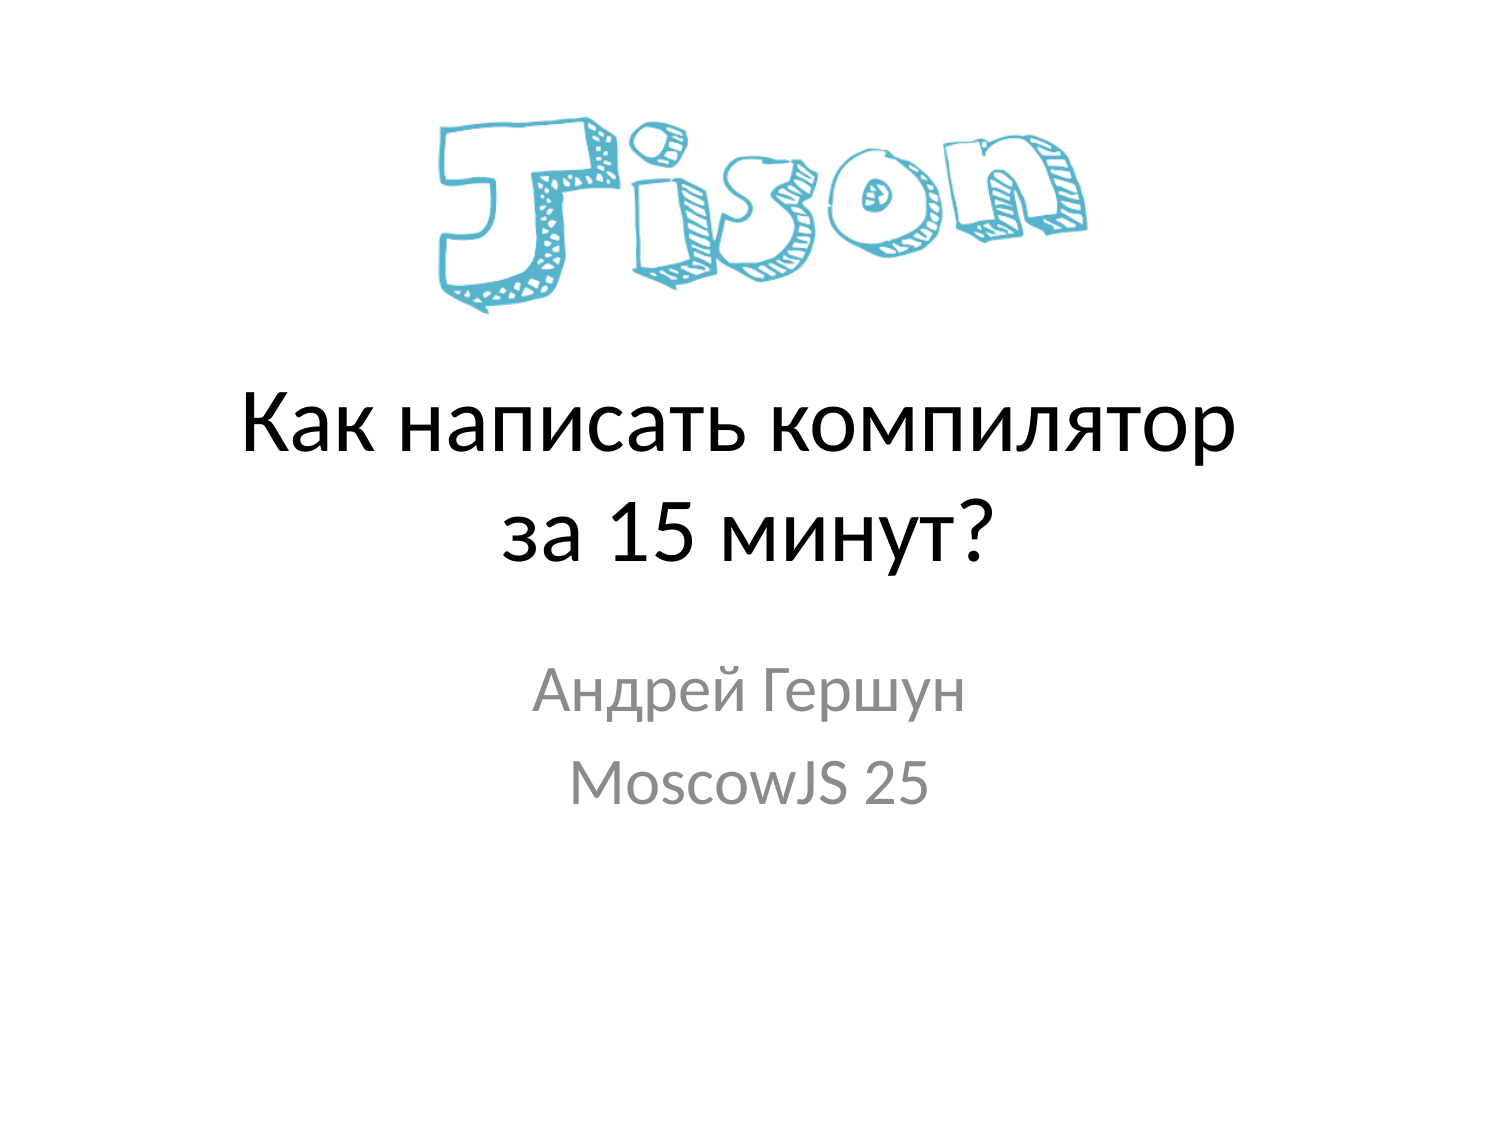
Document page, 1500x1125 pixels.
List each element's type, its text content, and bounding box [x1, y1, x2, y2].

subtitle Андрей Гершун MoscowJS 25 [225, 637, 1275, 925]
title Как написать компилятор за 15 минут? [112, 349, 1388, 591]
picture [422, 91, 1109, 326]
